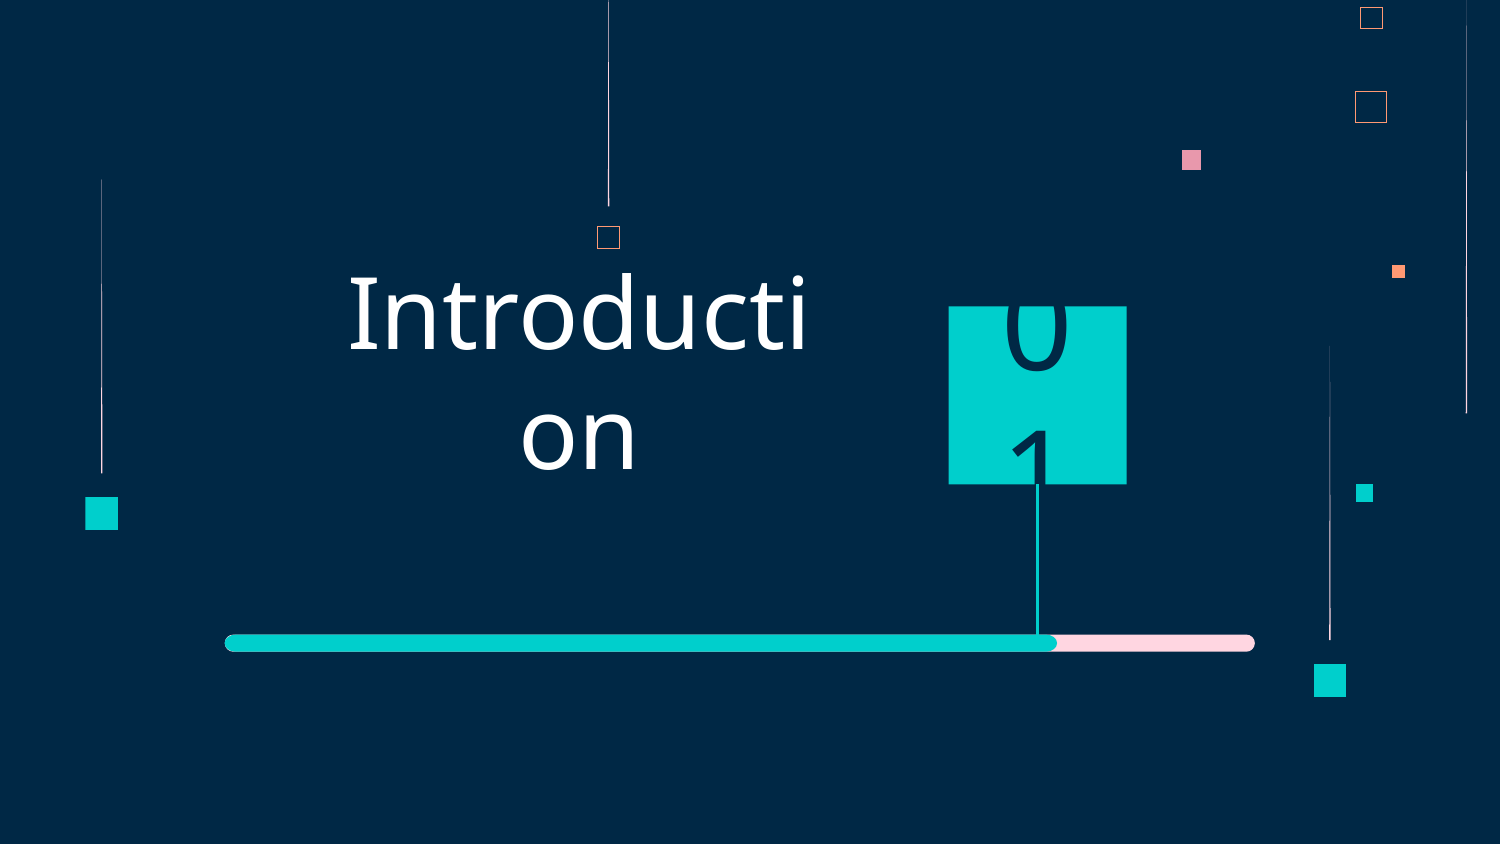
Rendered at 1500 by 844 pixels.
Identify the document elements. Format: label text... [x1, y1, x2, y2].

text_box [948, 306, 1127, 485]
text_box [1049, 634, 1255, 652]
title 01 [957, 348, 1119, 443]
title Introduction [315, 367, 844, 505]
text_box [224, 634, 1058, 652]
